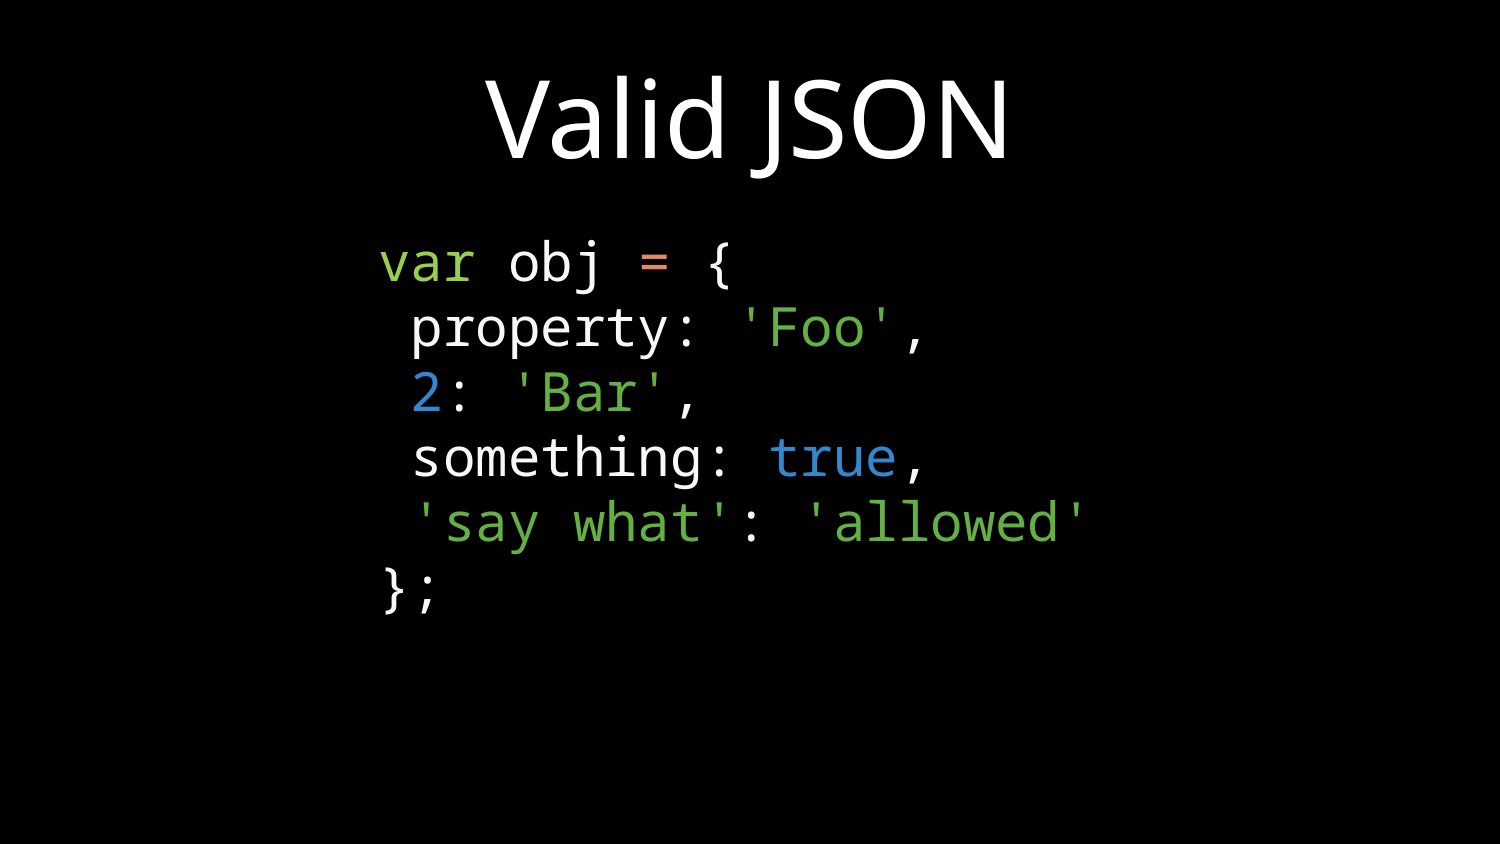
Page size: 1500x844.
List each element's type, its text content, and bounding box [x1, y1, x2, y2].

text_box var obj = { property: 'Foo', 2: 'Bar', something: true, 'say what': 'allowed' }; [372, 259, 1189, 585]
title Valid JSON [109, 21, 1391, 209]
